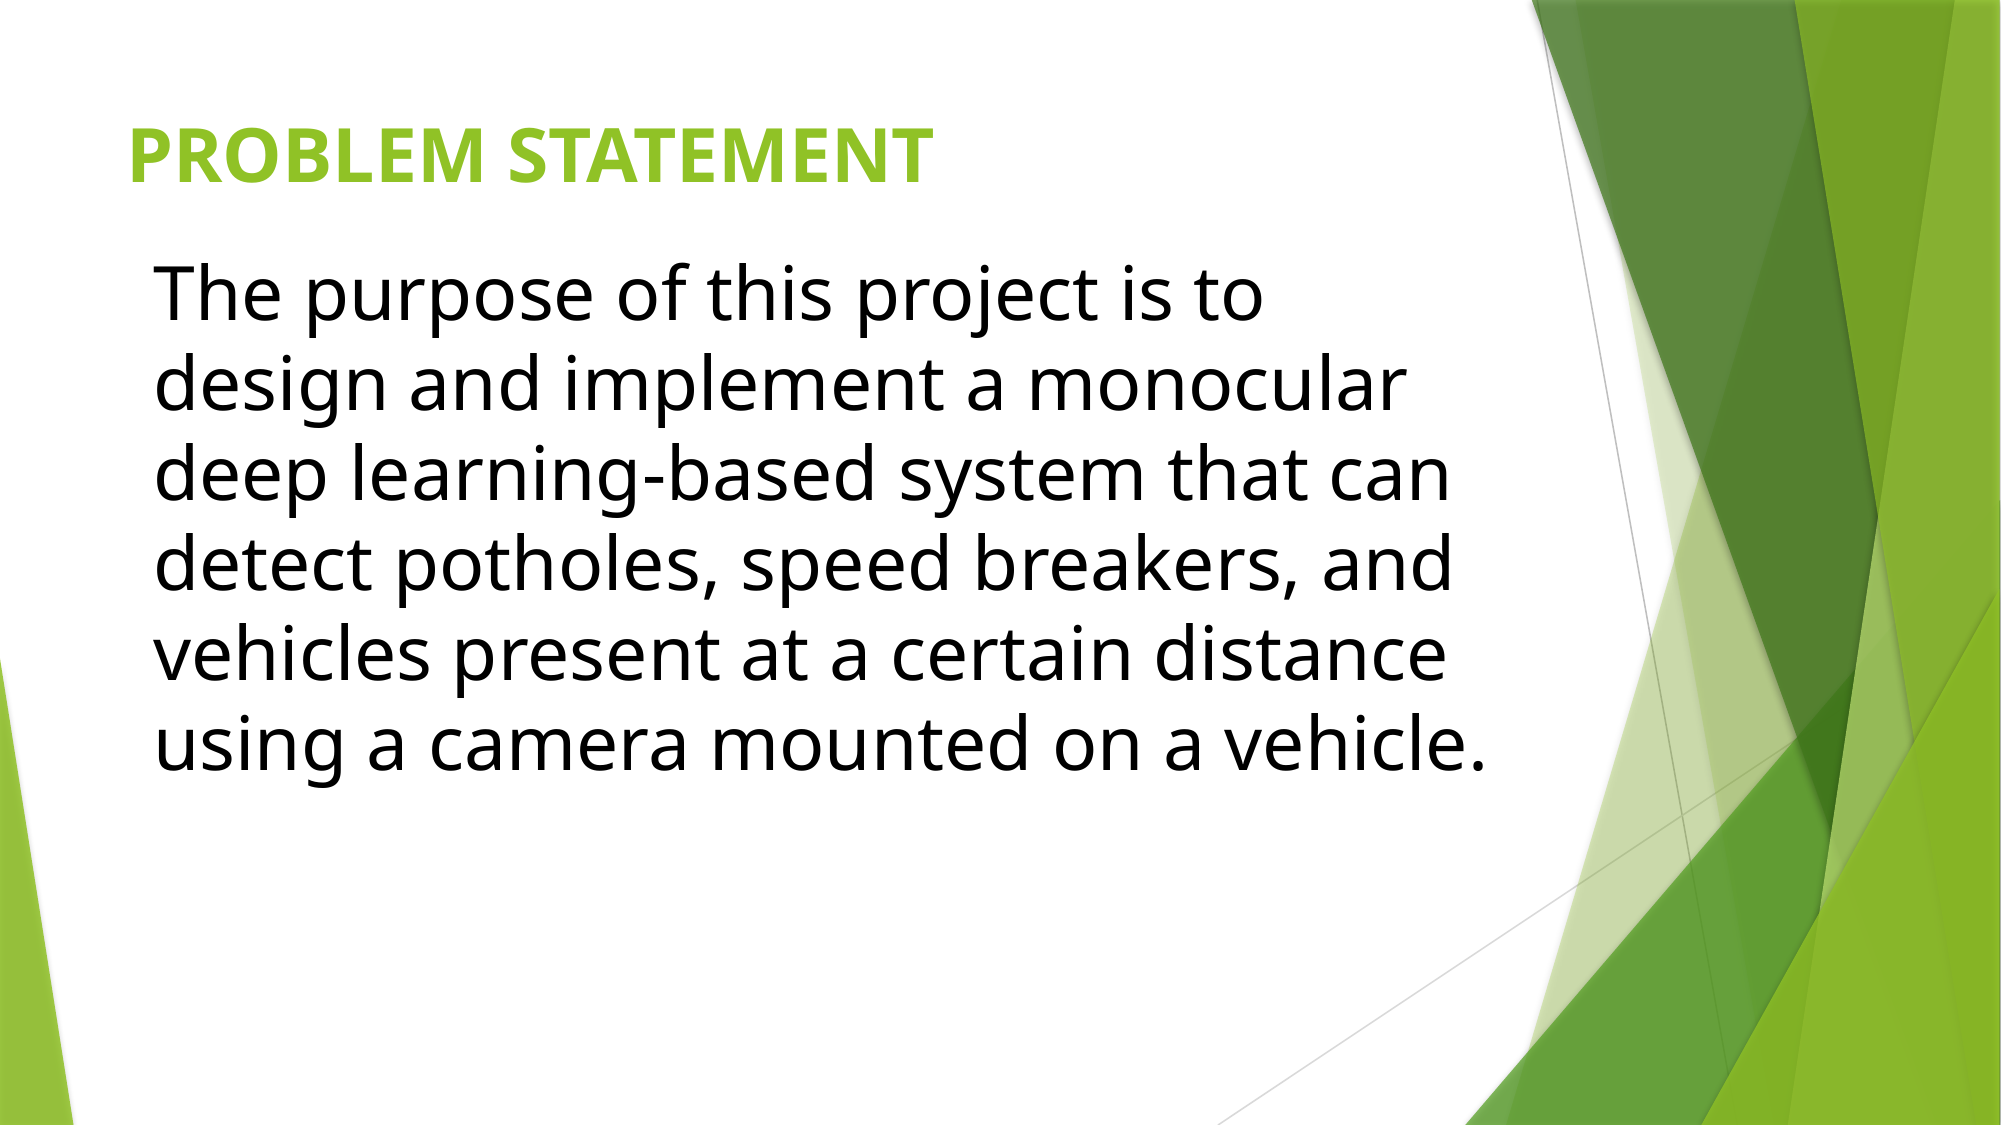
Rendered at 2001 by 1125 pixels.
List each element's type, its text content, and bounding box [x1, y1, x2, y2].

title PROBLEM STATEMENT [111, 99, 1522, 252]
text_box The purpose of this project is to design and implement a monocular deep learning-based system that can detect potholes, speed breakers, and vehicles present at a certain distance using a camera mounted on a vehicle. [138, 237, 1522, 793]
